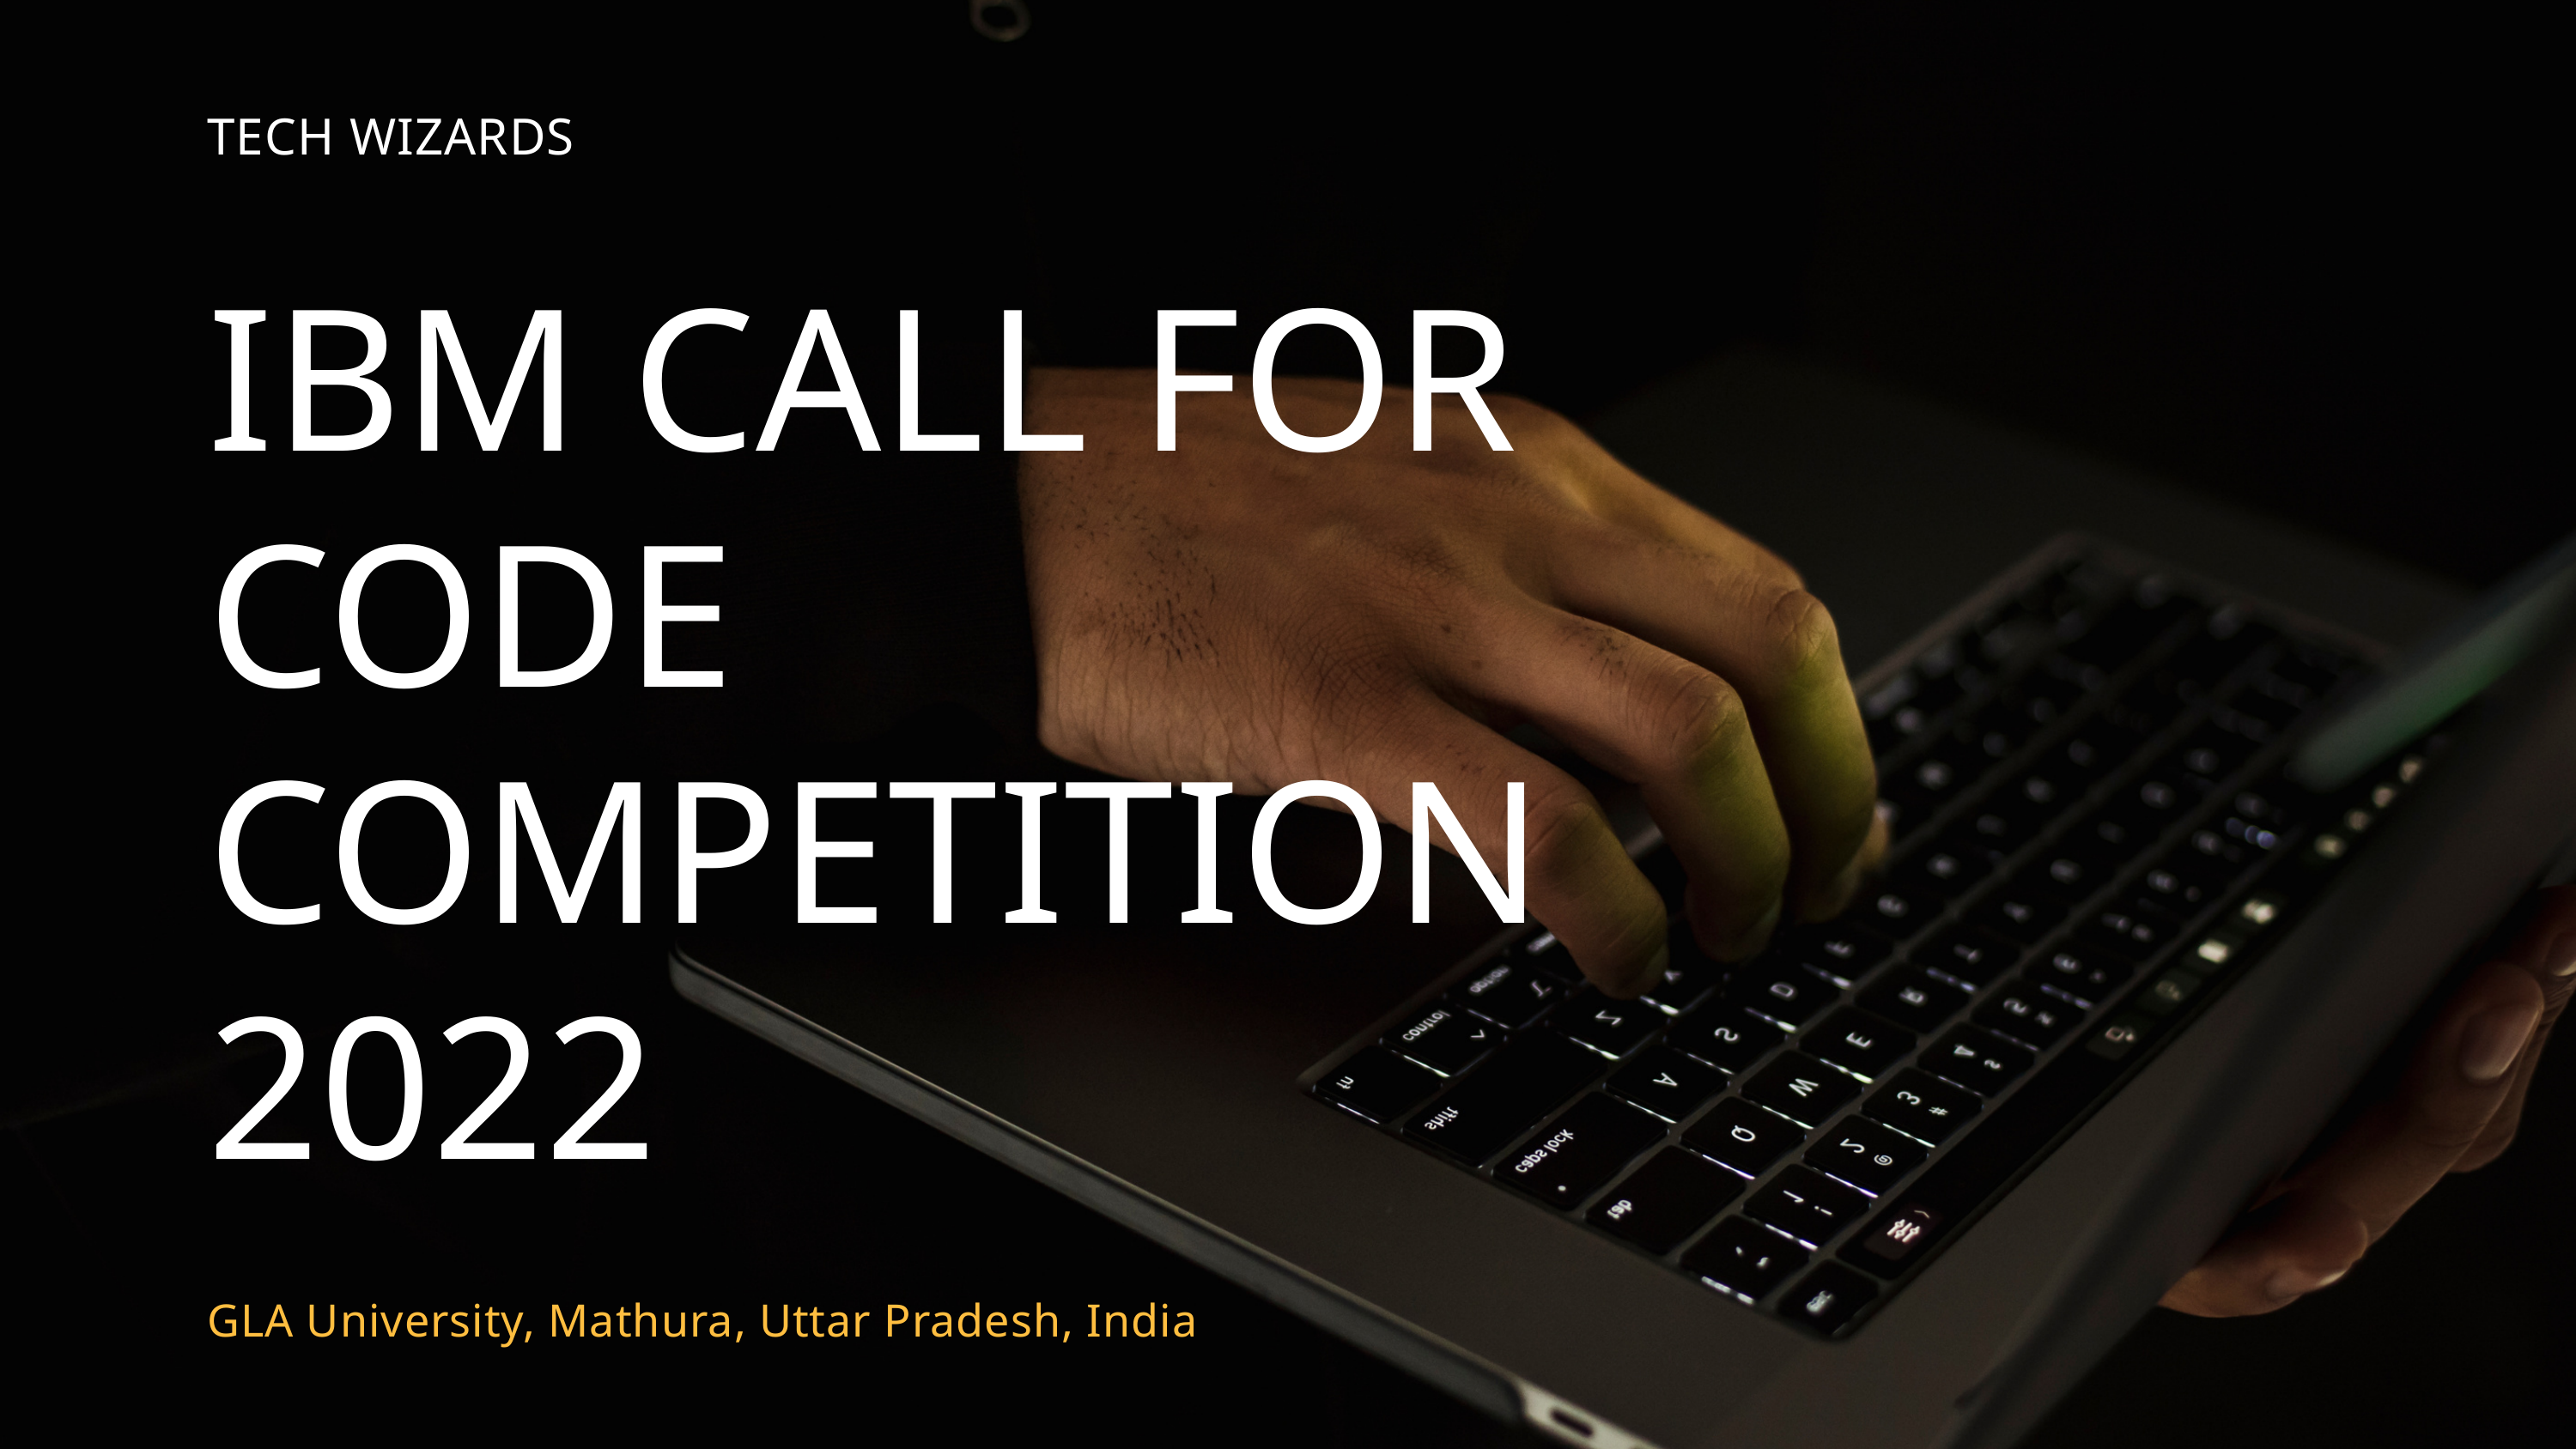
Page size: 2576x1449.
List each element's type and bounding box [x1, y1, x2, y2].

text_box [207, 106, 1835, 1343]
picture [0, 0, 2576, 1449]
